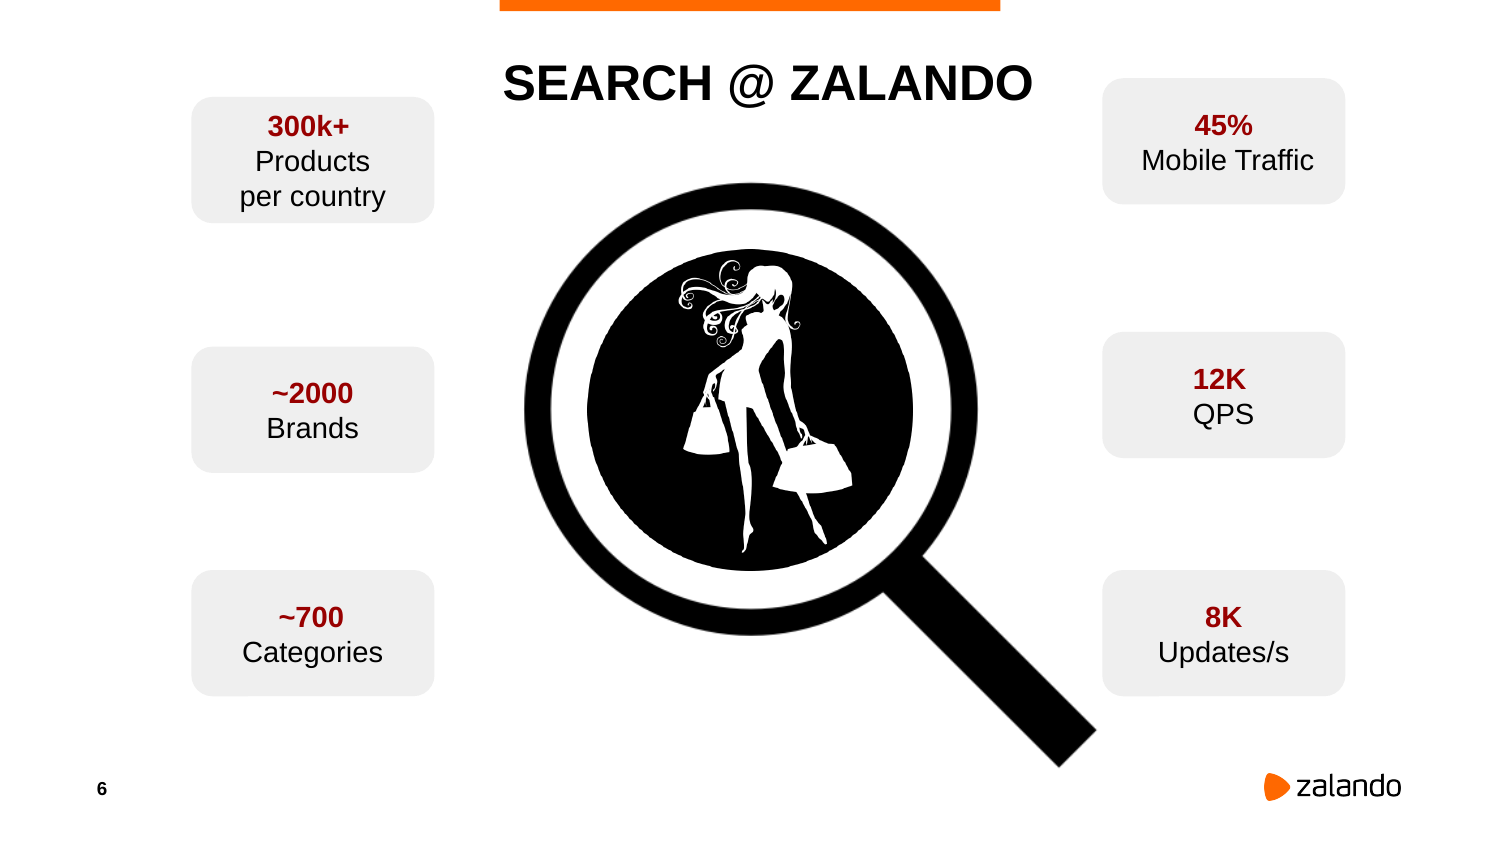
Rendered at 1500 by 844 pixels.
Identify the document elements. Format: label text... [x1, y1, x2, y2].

text_box ~2000 Brands [191, 346, 435, 473]
picture [471, 142, 1138, 810]
text_box 45% Mobile Traffic [1102, 78, 1346, 205]
text_box 12K QPS [1142, 331, 1346, 459]
picture [1264, 773, 1401, 801]
text_box SEARCH @ ZALANDO [477, 35, 1059, 126]
text_box 300k+ Products per country [191, 96, 435, 224]
text_box ~700 Categories [191, 570, 435, 697]
text_box 8K Updates/s [1142, 570, 1346, 697]
